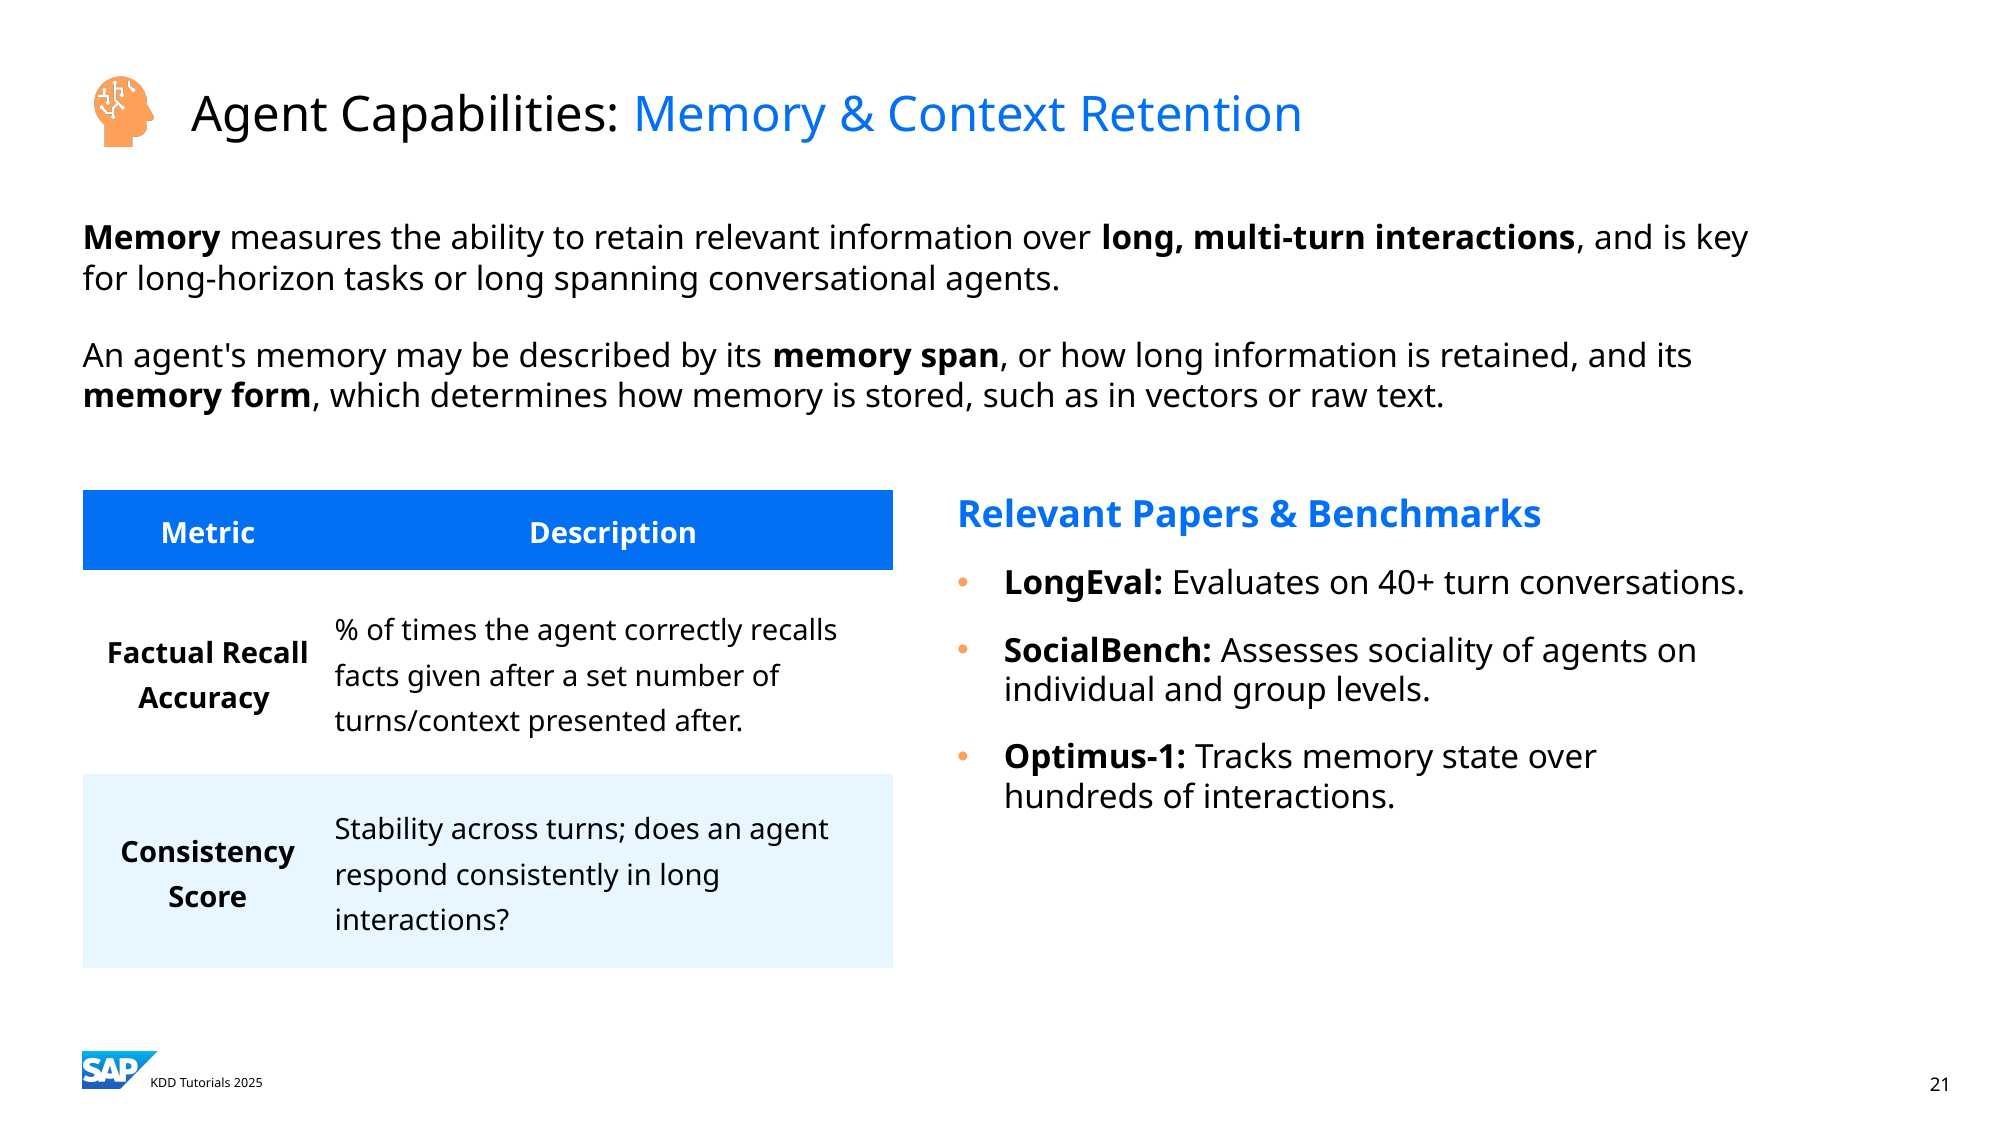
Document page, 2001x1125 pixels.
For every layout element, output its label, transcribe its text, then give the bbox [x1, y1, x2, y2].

table_cell % of times the agent correctly recalls facts given after a set number of turns/context presented after. [333, 570, 893, 774]
table_header Description [333, 490, 893, 570]
table_header Metric [83, 490, 333, 570]
list Memory measures the ability to retain relevant information over long, multi-turn interactions, and is key for long-horizon tasks or long spanning conversational agents. An agent's memory may be described by its memory span, or how long information is retained, and its memory form, which determines how memory is stored, such as in vectors or raw text. [82, 216, 1768, 723]
picture [82, 70, 167, 154]
picture [82, 1053, 158, 1089]
table_cell Stability across turns; does an agent respond consistently in long interactions? [333, 774, 893, 968]
table_cell Consistency Score [83, 774, 333, 968]
text_box Relevant Papers & Benchmarks LongEval: Evaluates on 40+ turn conversations. SocialBench: Assesses sociality of agents on individual and group levels. Optimus-1: Tracks memory state over hundreds of interactions. [957, 489, 1768, 950]
text_box Agent Capabilities: Memory & Context Retention [191, 82, 2000, 142]
table_cell Factual Recall Accuracy [83, 570, 333, 774]
